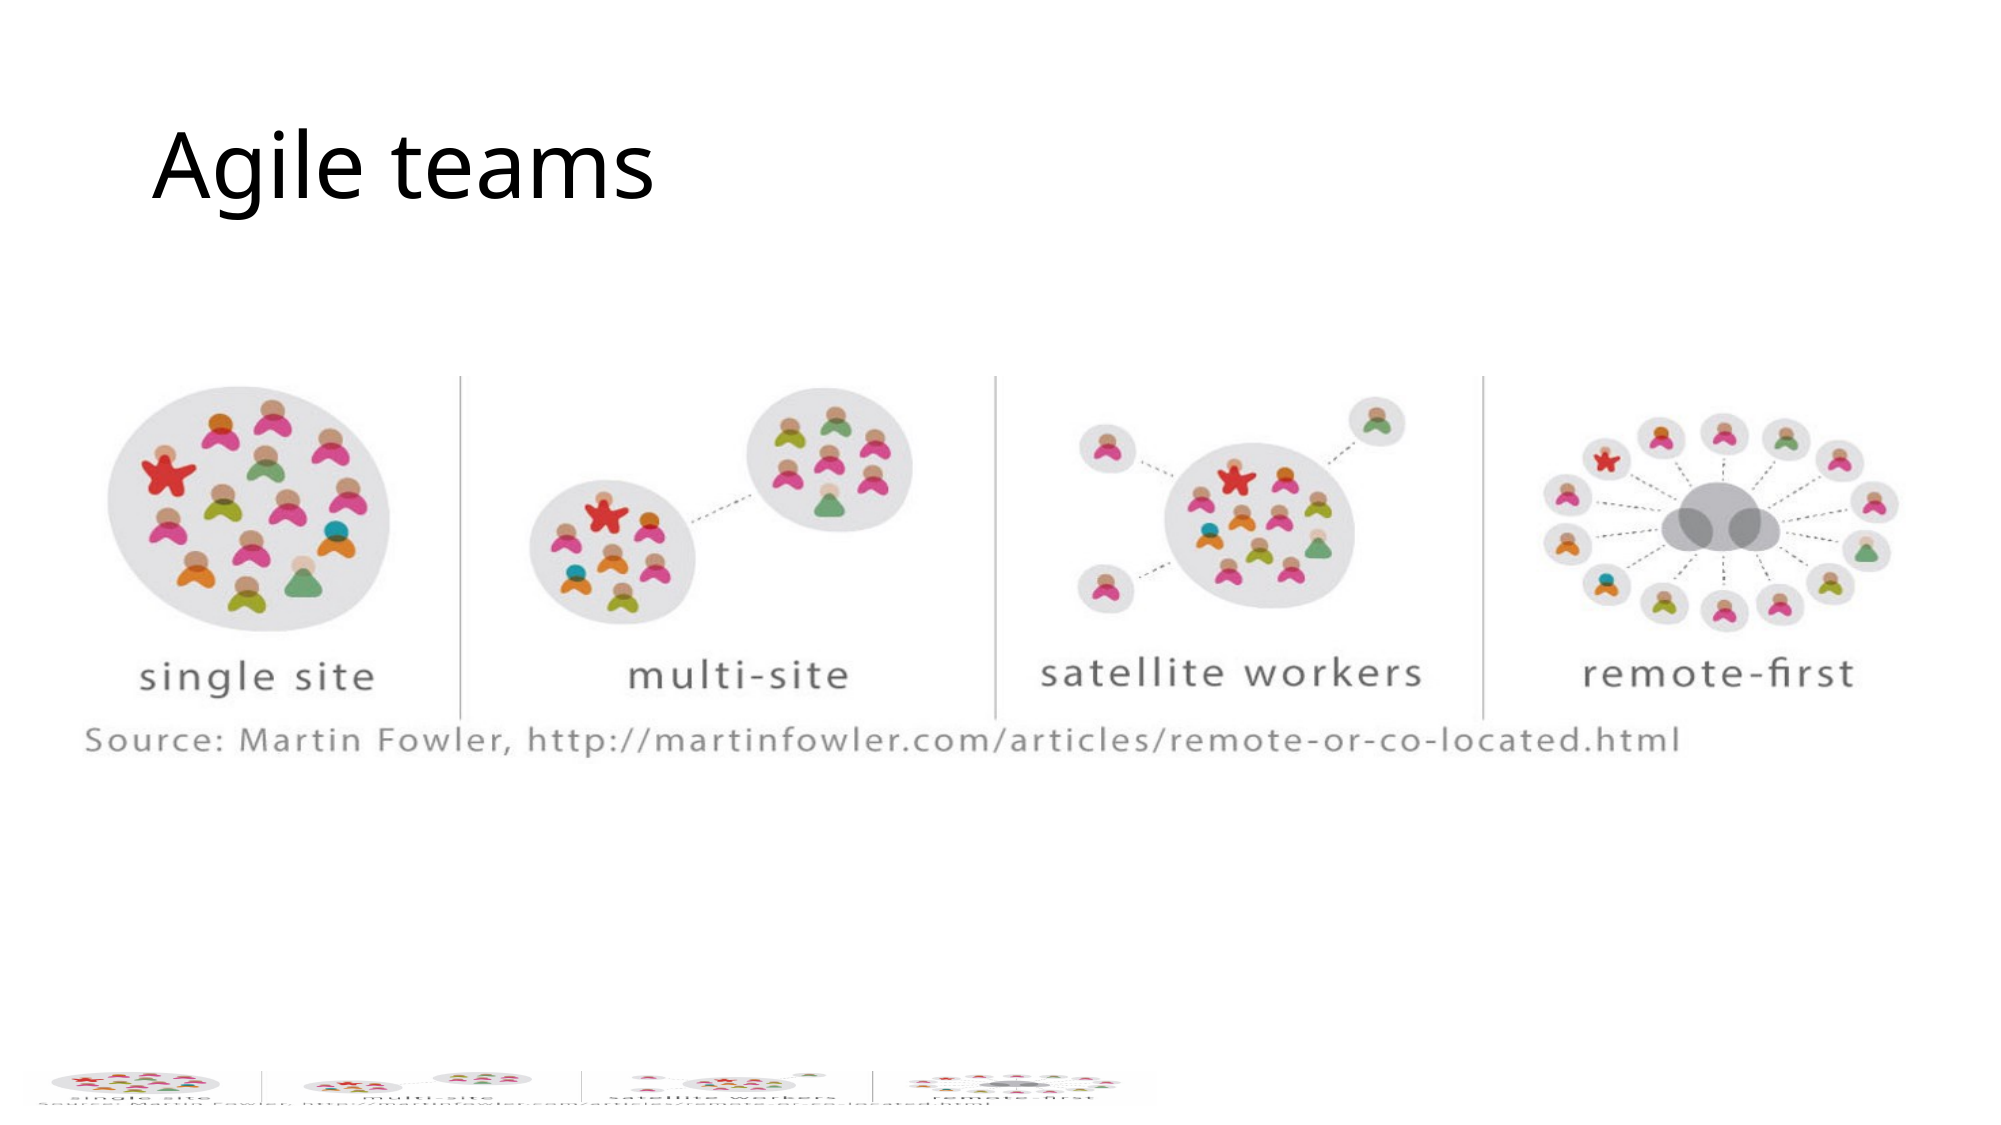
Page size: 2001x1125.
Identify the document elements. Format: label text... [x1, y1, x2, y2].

title Agile teams [137, 59, 1863, 278]
picture [61, 376, 1960, 764]
picture [22, 1071, 1157, 1106]
